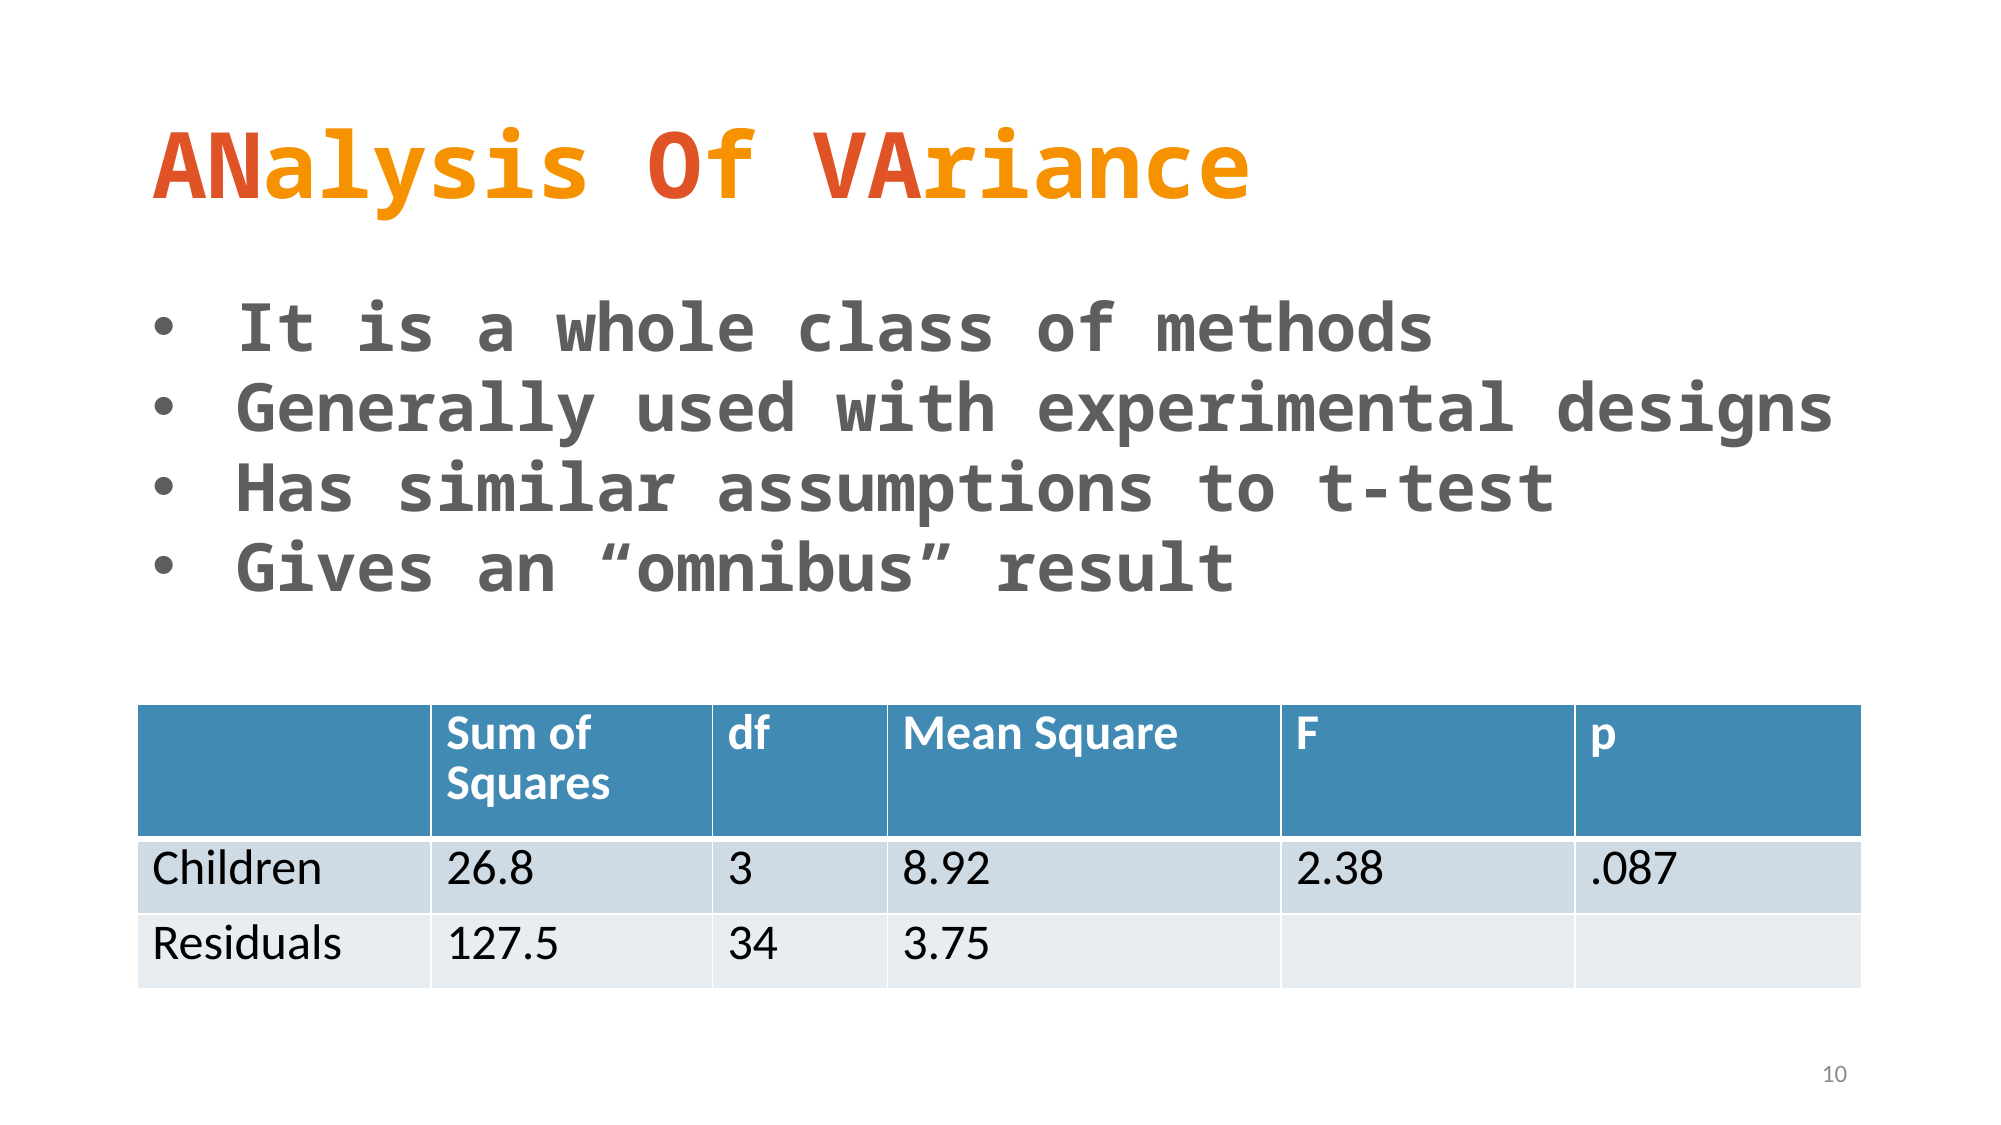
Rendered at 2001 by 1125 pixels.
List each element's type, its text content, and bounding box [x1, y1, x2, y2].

table_cell 127.5 [432, 915, 712, 988]
table_cell 8.92 [888, 842, 1280, 913]
table_cell Residuals [138, 915, 430, 988]
title ANalysis Of VAriance [137, 59, 1863, 277]
table_header [138, 705, 430, 836]
table_cell 3.75 [888, 915, 1280, 988]
table_cell [1576, 915, 1861, 988]
table_cell 3 [713, 842, 887, 913]
table_header Sum of Squares [432, 705, 712, 836]
table_cell [1282, 915, 1574, 988]
table_cell Children [138, 842, 430, 913]
table_cell .087 [1576, 842, 1861, 913]
table_header p [1576, 705, 1861, 836]
slide_number 10 [1412, 1042, 1863, 1103]
table_cell 26.8 [432, 842, 712, 913]
text_box It is a whole class of methods Generally used with experimental designs Has similar assumptions to t-test Gives an “omnibus” result [137, 277, 1863, 613]
table_header Mean Square [888, 705, 1280, 836]
table_header F [1282, 705, 1574, 836]
table_header df [713, 705, 887, 836]
table_cell 2.38 [1282, 842, 1574, 913]
table_cell 34 [713, 915, 887, 988]
text_box [1484, 398, 1525, 459]
